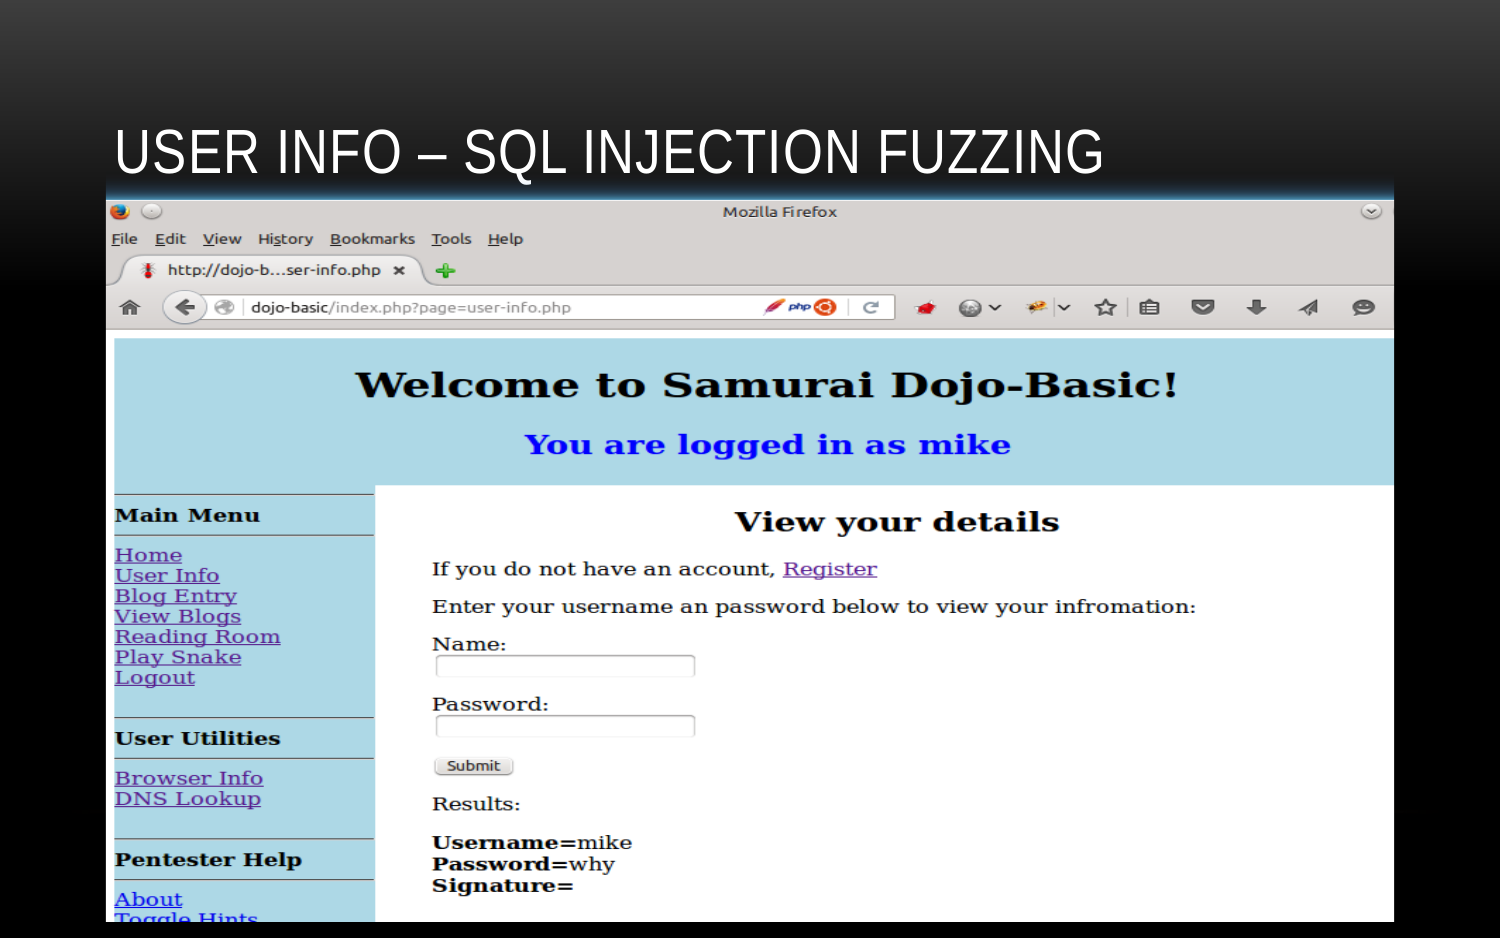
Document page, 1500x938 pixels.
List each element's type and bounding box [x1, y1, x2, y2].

list [105, 0, 1395, 923]
picture [0, 0, 1500, 938]
